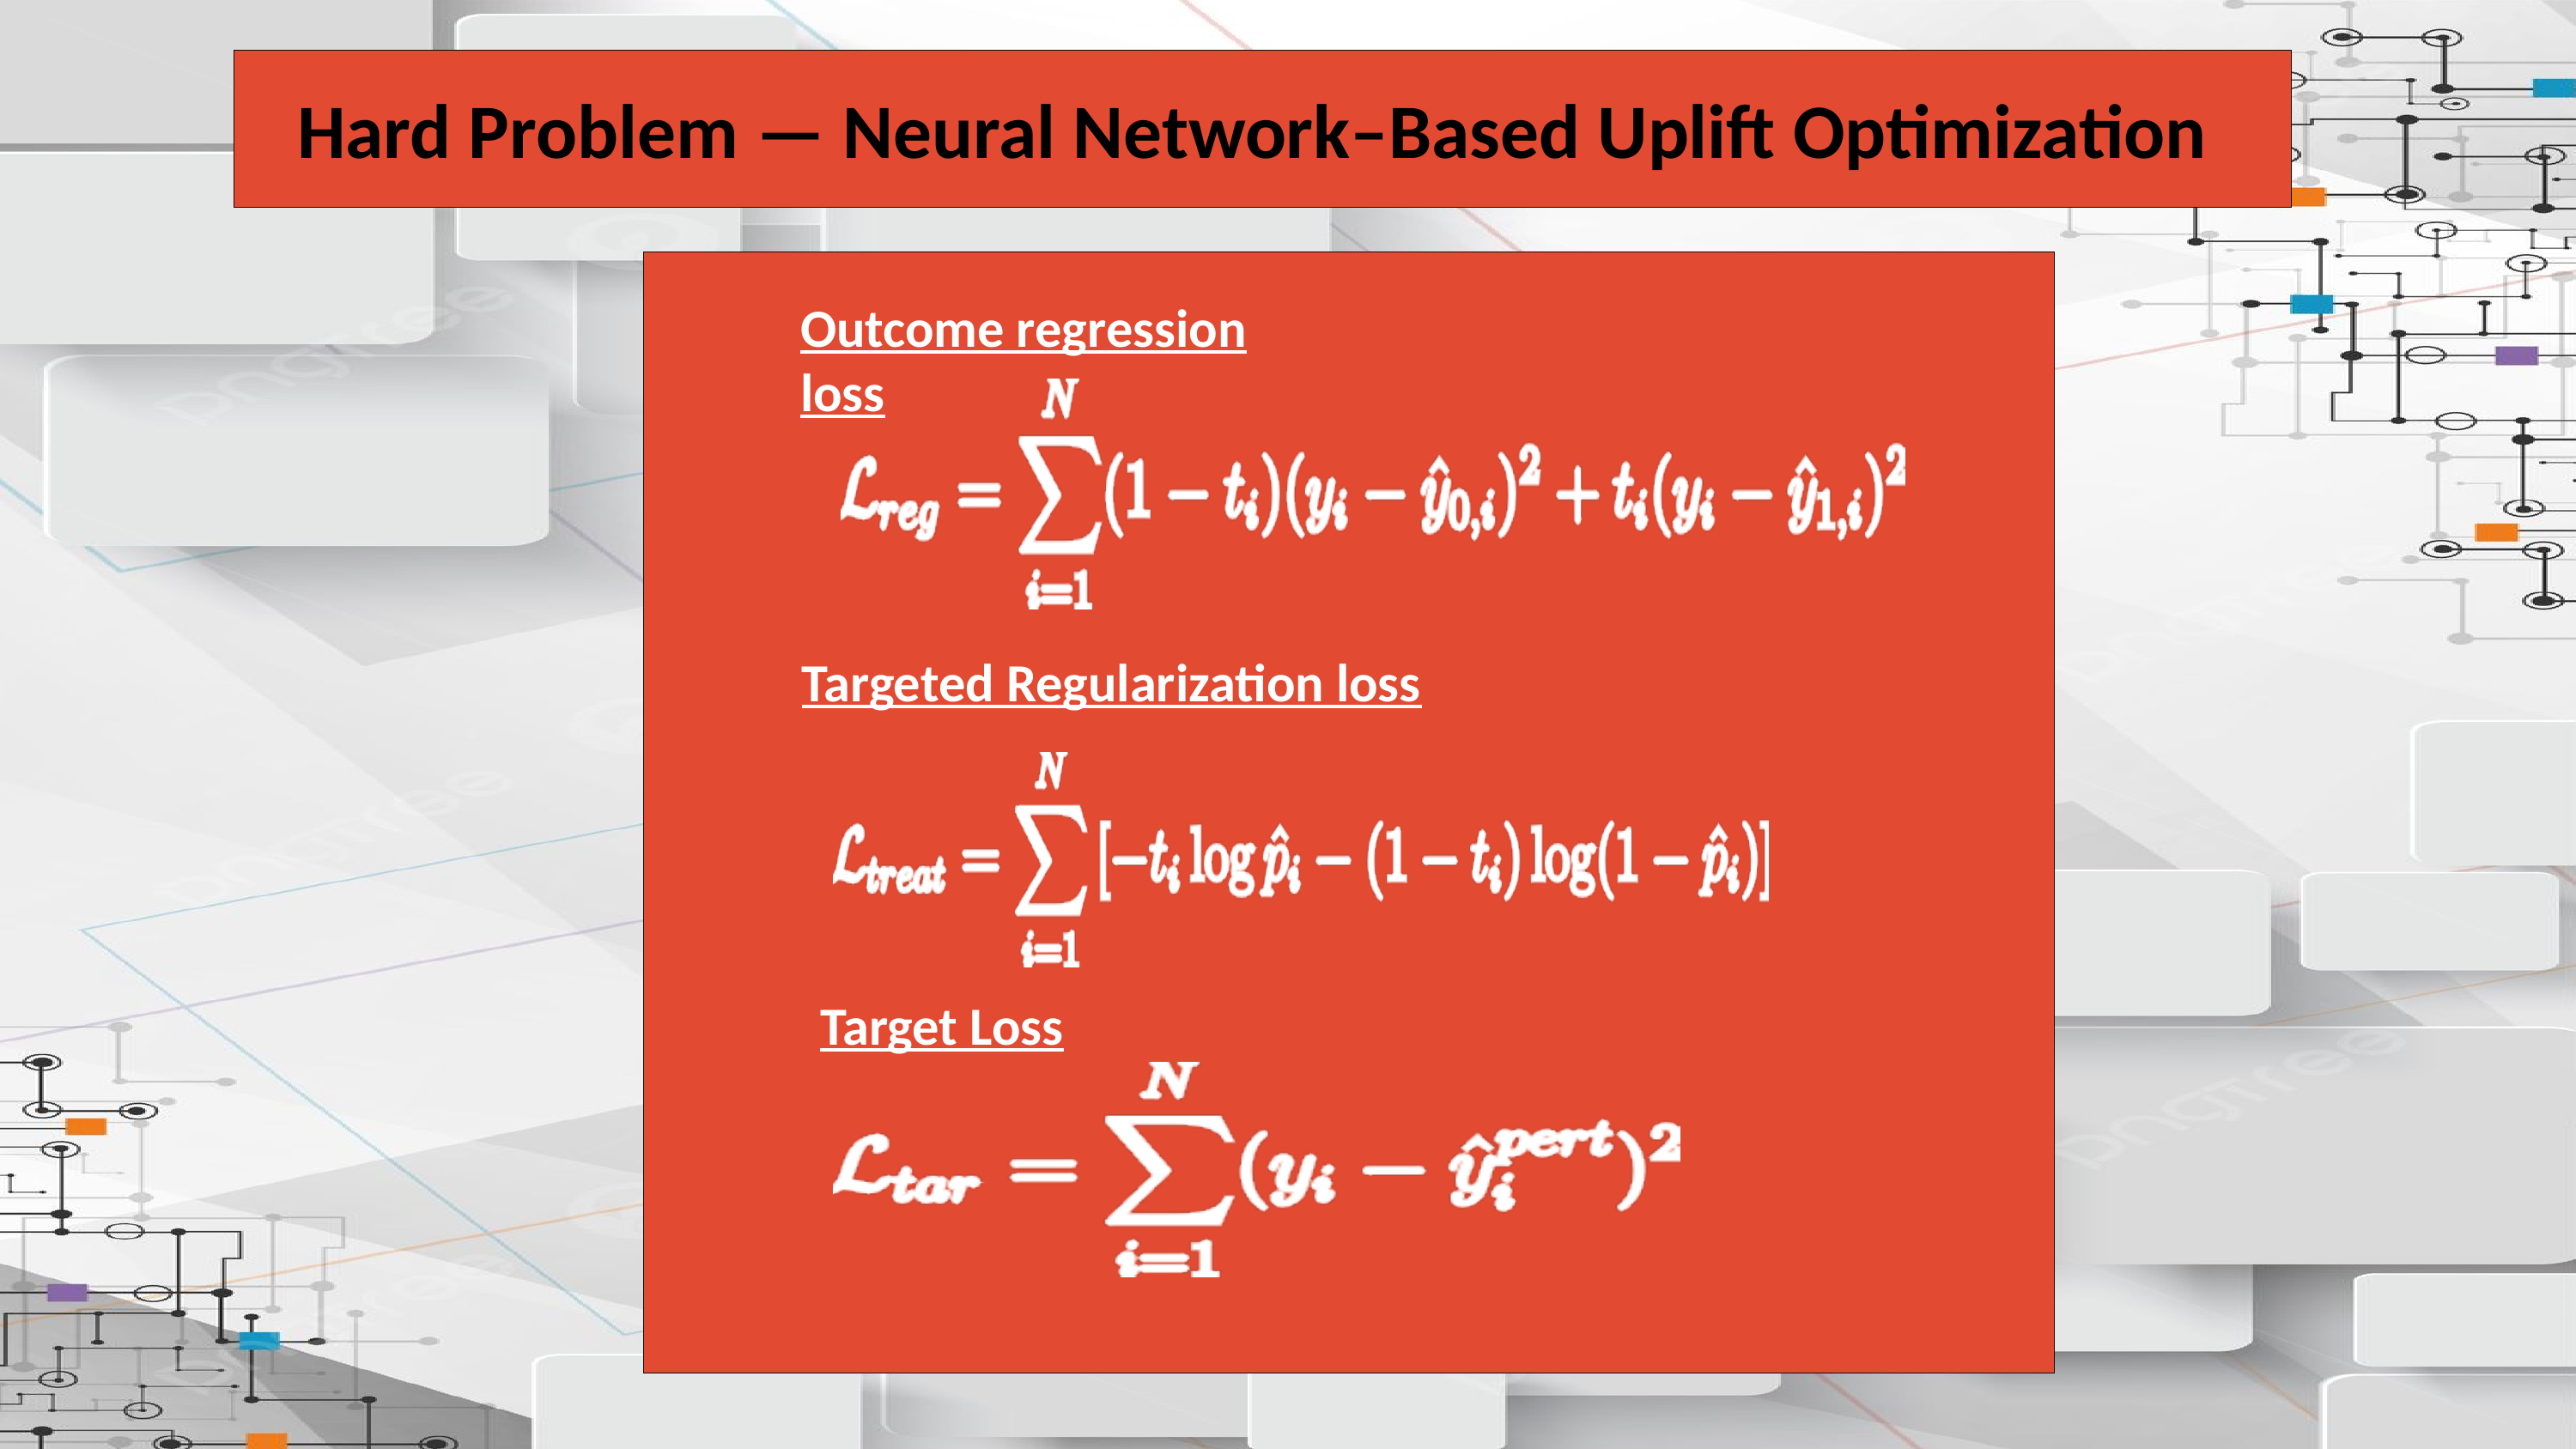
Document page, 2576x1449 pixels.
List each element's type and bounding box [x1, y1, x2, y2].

text_box [642, 227, 2056, 1373]
text_box [233, 46, 2292, 208]
picture [0, 0, 2576, 1449]
